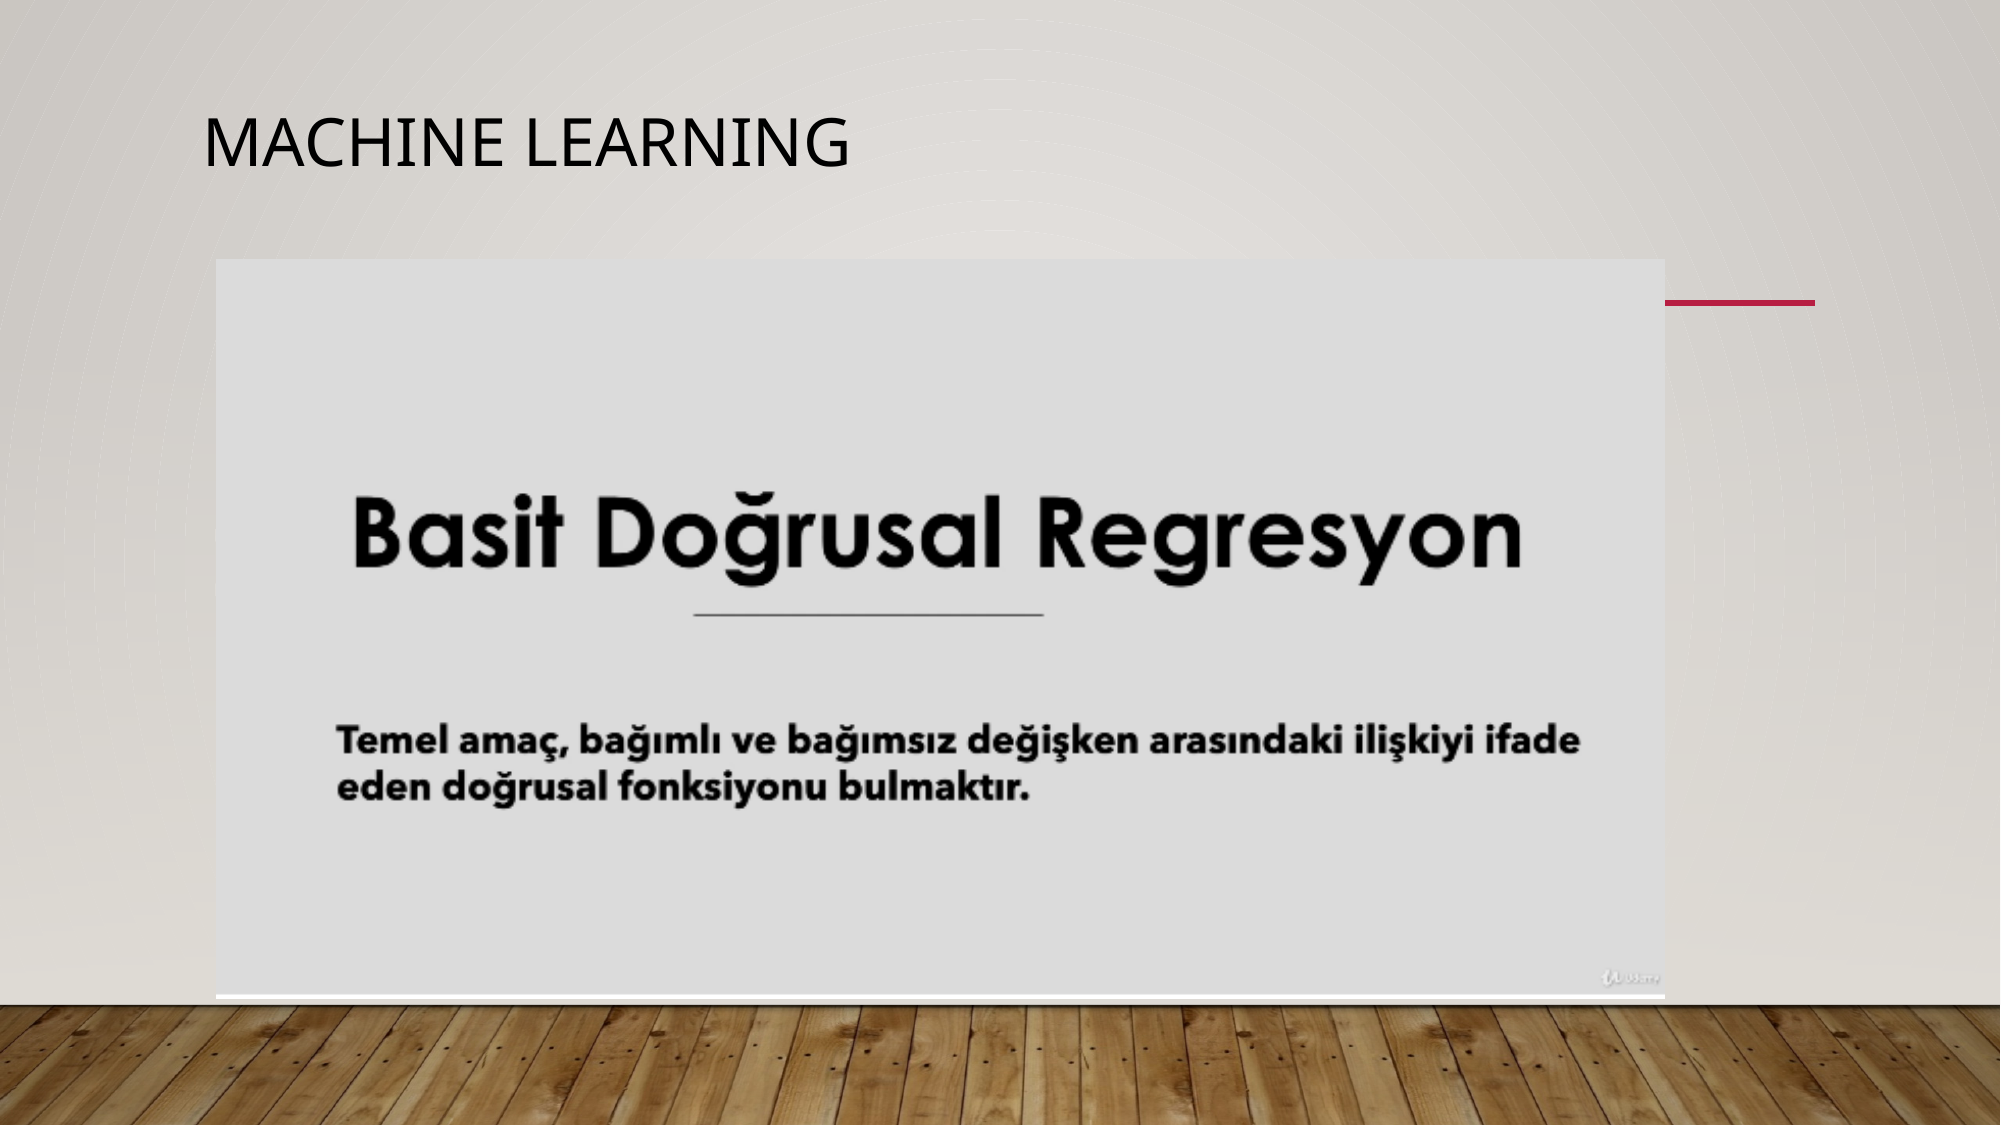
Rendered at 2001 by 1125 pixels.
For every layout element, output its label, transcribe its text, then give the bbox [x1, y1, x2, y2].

picture [0, 1005, 2000, 1125]
title Machine learning [187, 101, 1813, 336]
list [215, 259, 1665, 999]
